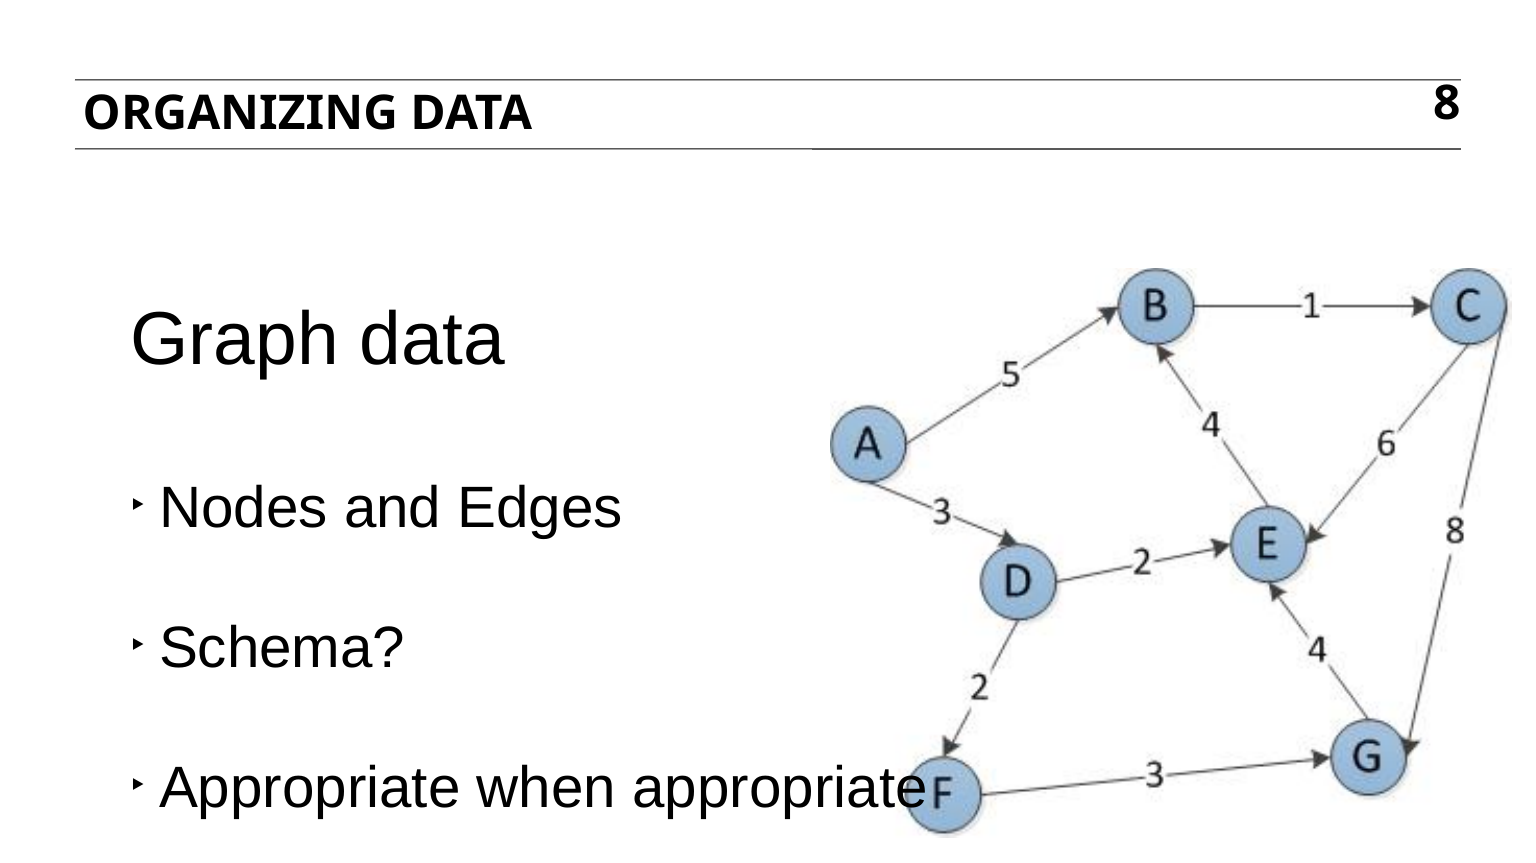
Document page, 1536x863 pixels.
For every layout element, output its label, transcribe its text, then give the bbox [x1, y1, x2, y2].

list Organizing Data [67, 81, 1118, 132]
slide_number 8 [1419, 86, 1461, 138]
picture [830, 268, 1512, 838]
subtitle Graph data Nodes and Edges Schema? Appropriate when appropriate [130, 193, 1431, 782]
